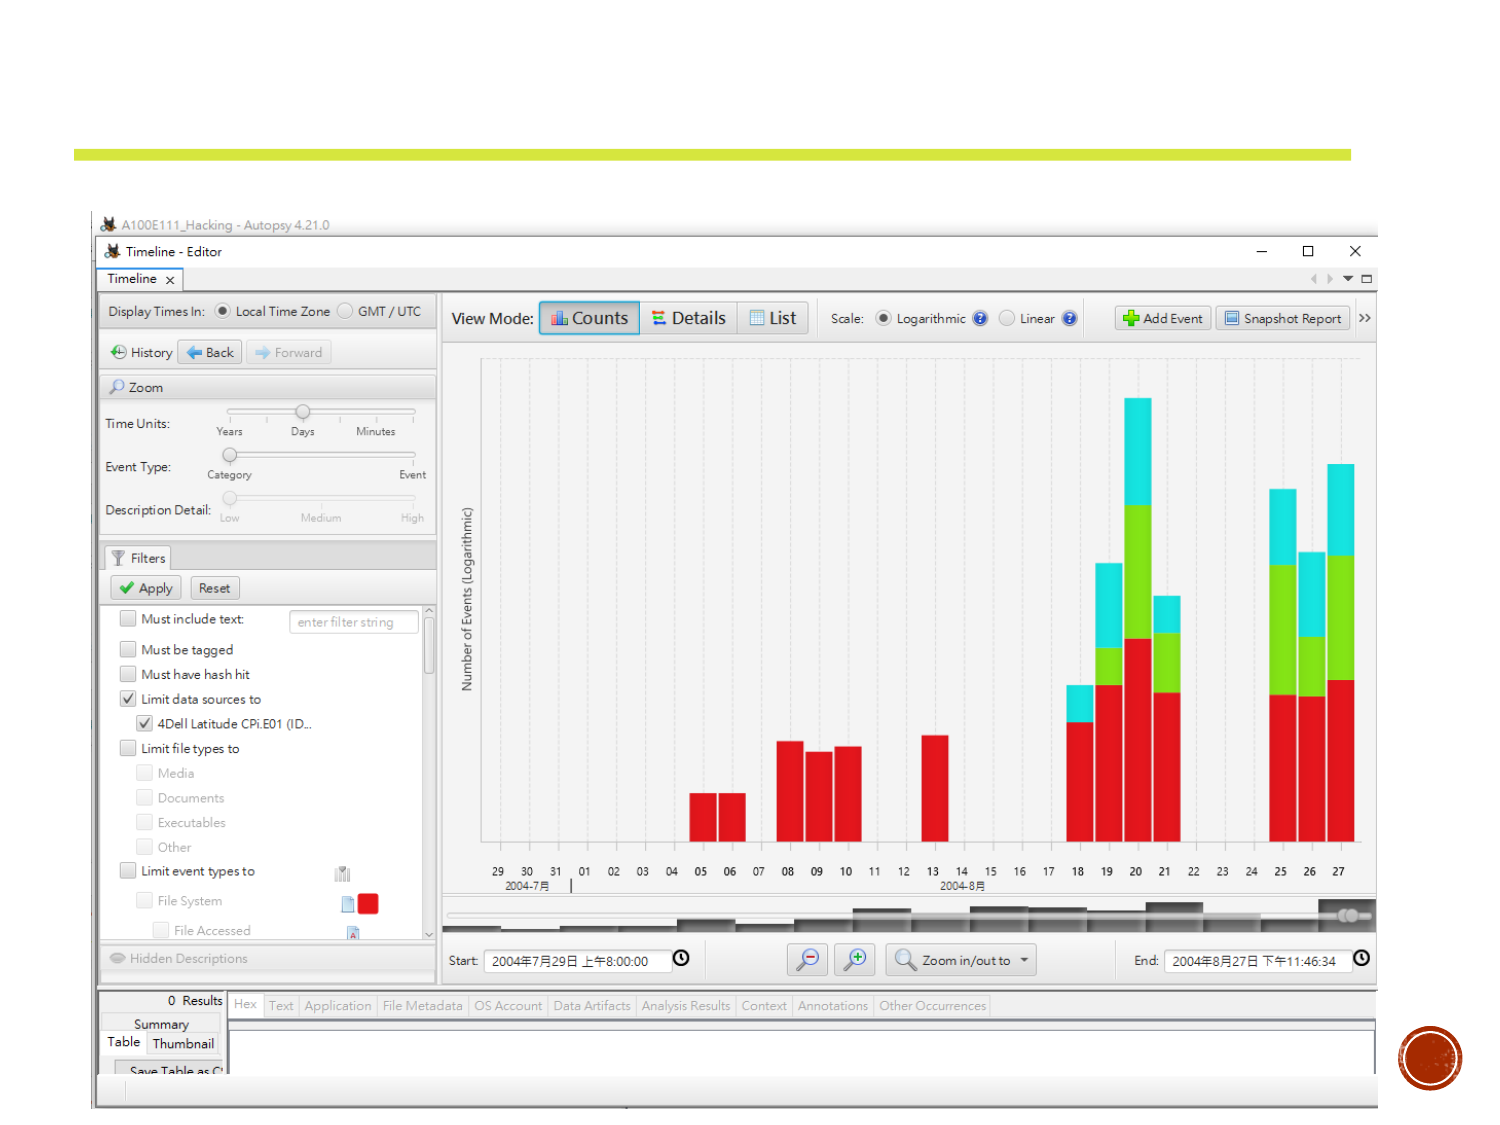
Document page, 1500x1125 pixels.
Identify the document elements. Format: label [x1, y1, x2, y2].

picture [91, 211, 1378, 1109]
